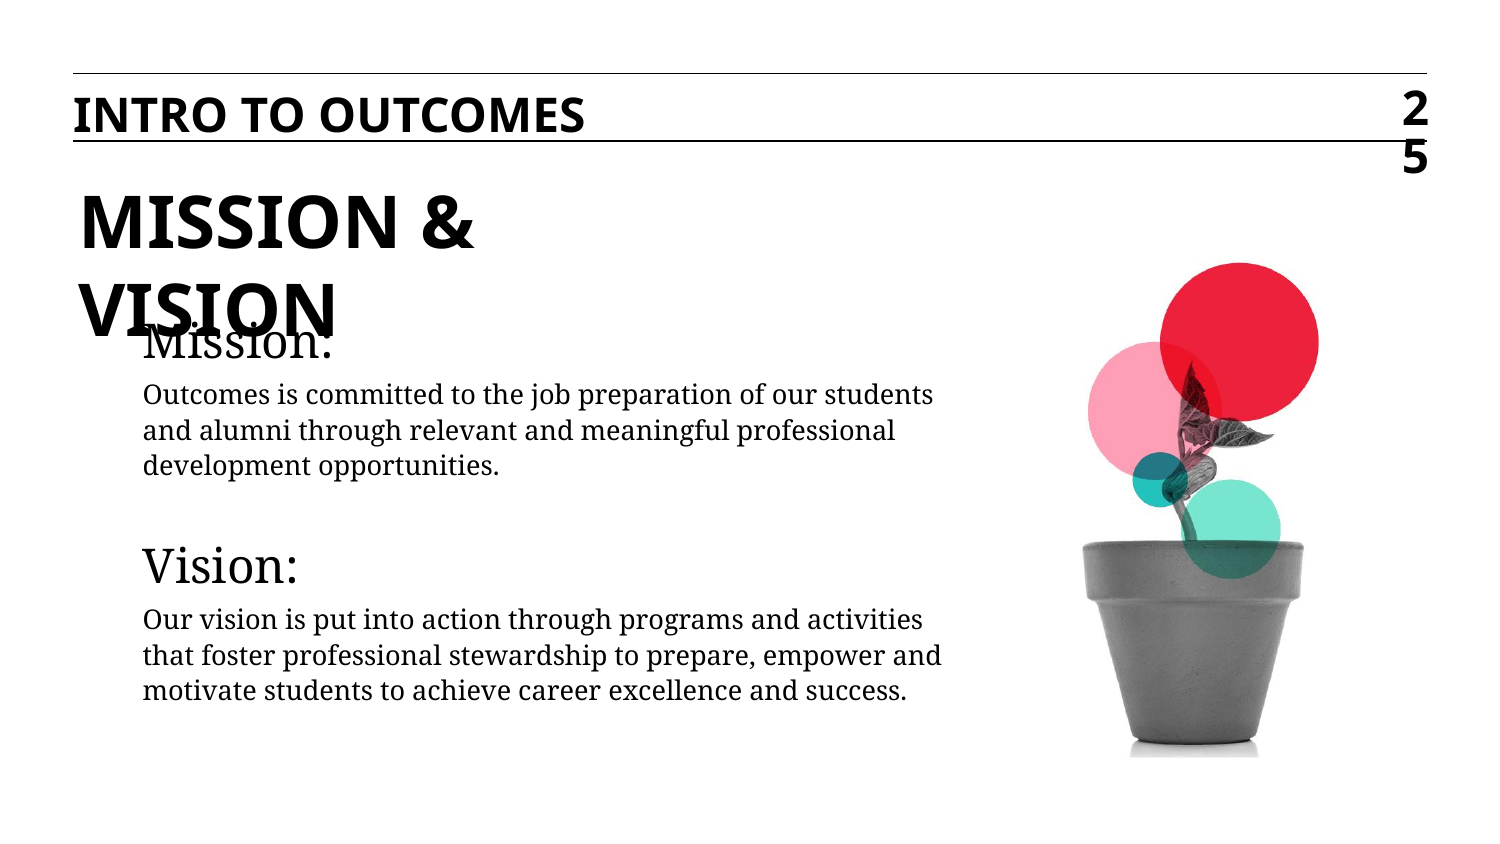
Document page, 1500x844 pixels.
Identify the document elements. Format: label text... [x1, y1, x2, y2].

slide_number ‹#› [1401, 85, 1435, 135]
picture [774, 237, 1500, 758]
text_box MISSION & VISION [73, 170, 737, 270]
text_box Mission: Outcomes is committed to the job preparation of our students and alumni through relevant and meaningful professional development opportunities. Vision: Our vision is put into action through programs and activities that foster professional stewardship to prepare, empower and motivate students to achieve career excellence and success. [142, 304, 770, 760]
list INTRO TO OUTCOMES [73, 85, 964, 135]
